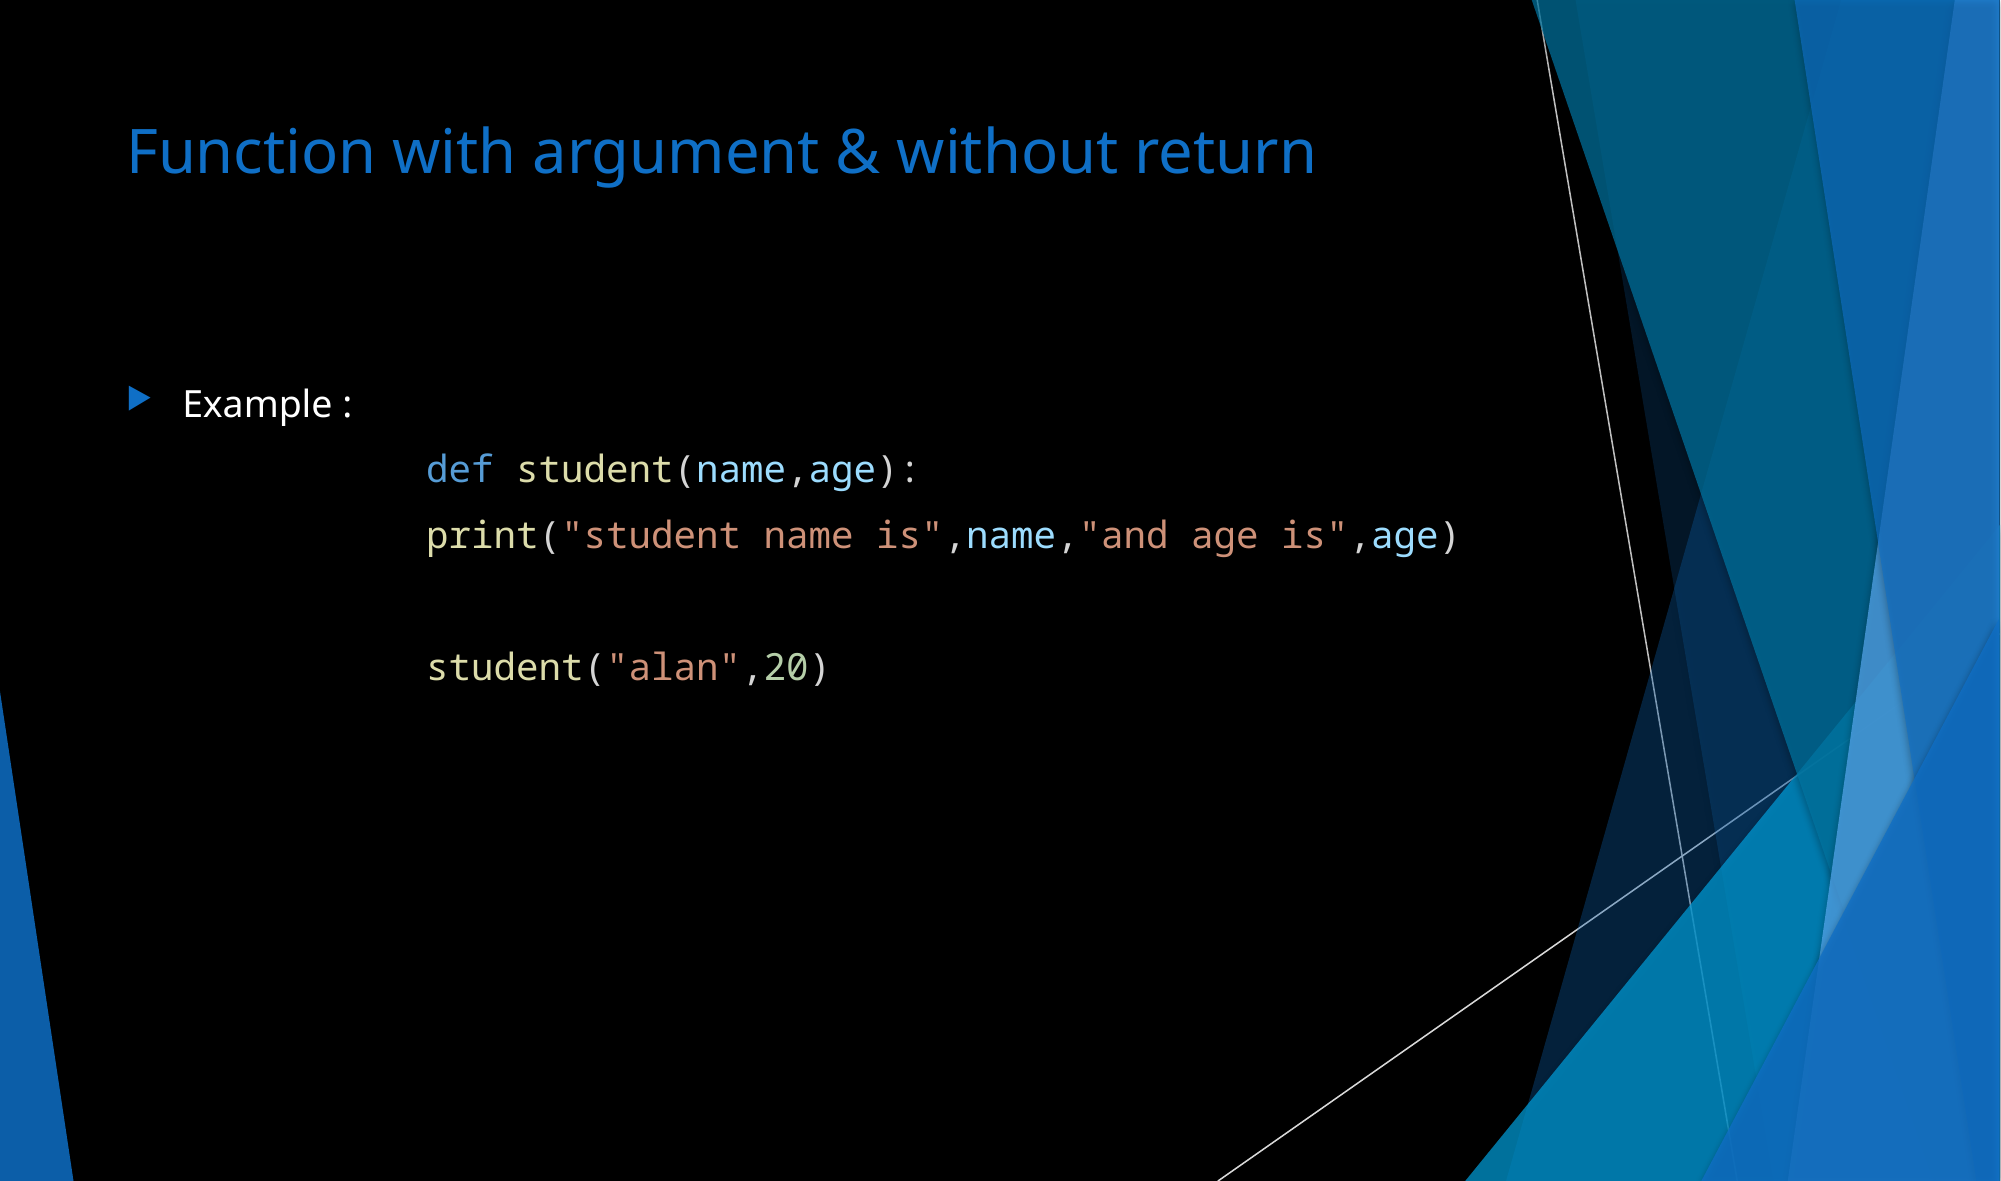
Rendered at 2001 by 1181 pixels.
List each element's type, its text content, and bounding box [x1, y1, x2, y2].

list Example : def student(name,age): print("student name is",name,"and age is",age) student("alan",20) [111, 372, 1522, 1041]
title Function with argument & without return [111, 105, 1522, 242]
